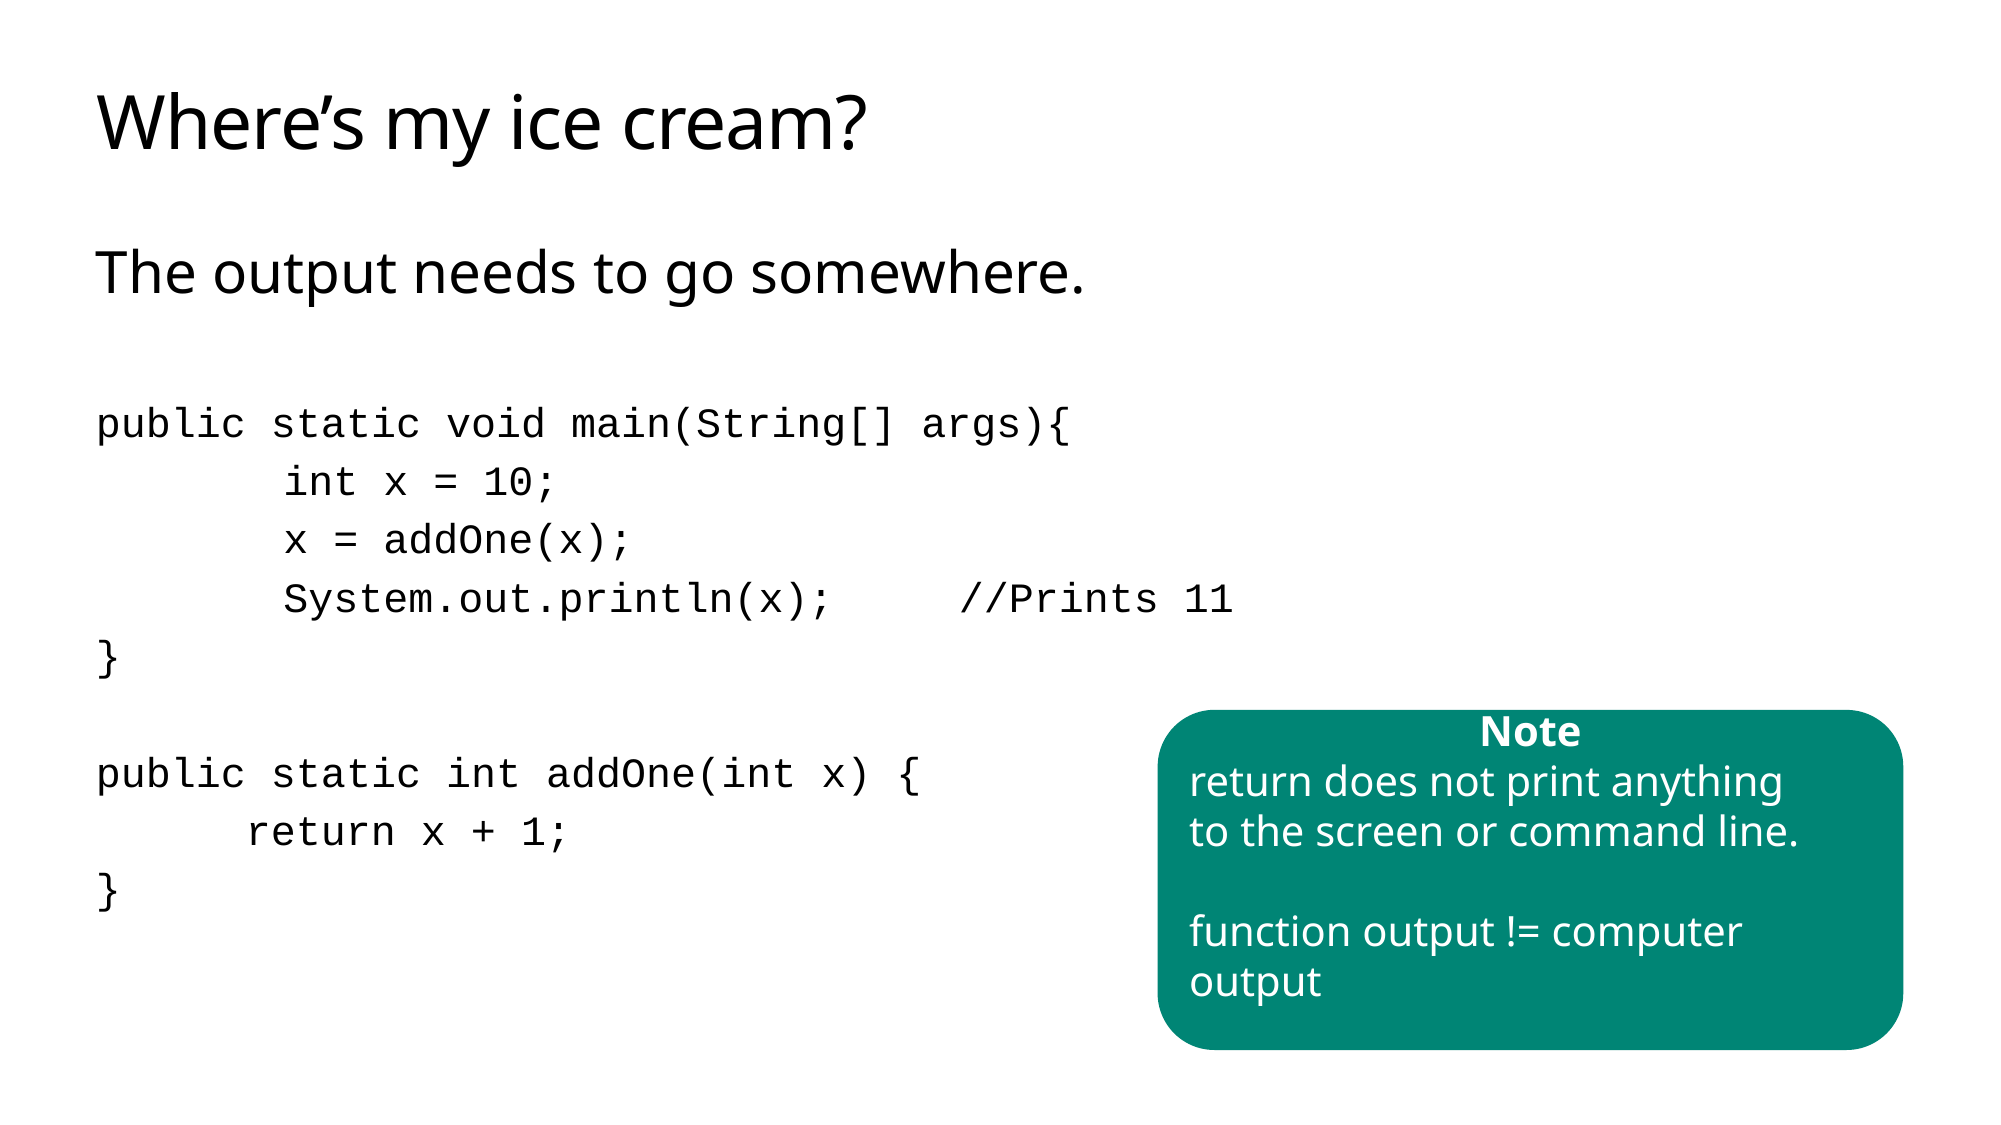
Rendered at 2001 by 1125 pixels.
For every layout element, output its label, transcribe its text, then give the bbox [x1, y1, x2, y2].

title Where’s my ice cream? [96, 75, 1904, 166]
text_box Note return does not print anything to the screen or command line. function output != computer output [1156, 709, 1905, 1051]
list The output needs to go somewhere. public static void main(String[] args){ int x = 10; x = addOne(x); System.out.println(x); //Prints 11 } public static int addOne(int x) { return x + 1; } [95, 235, 1904, 937]
